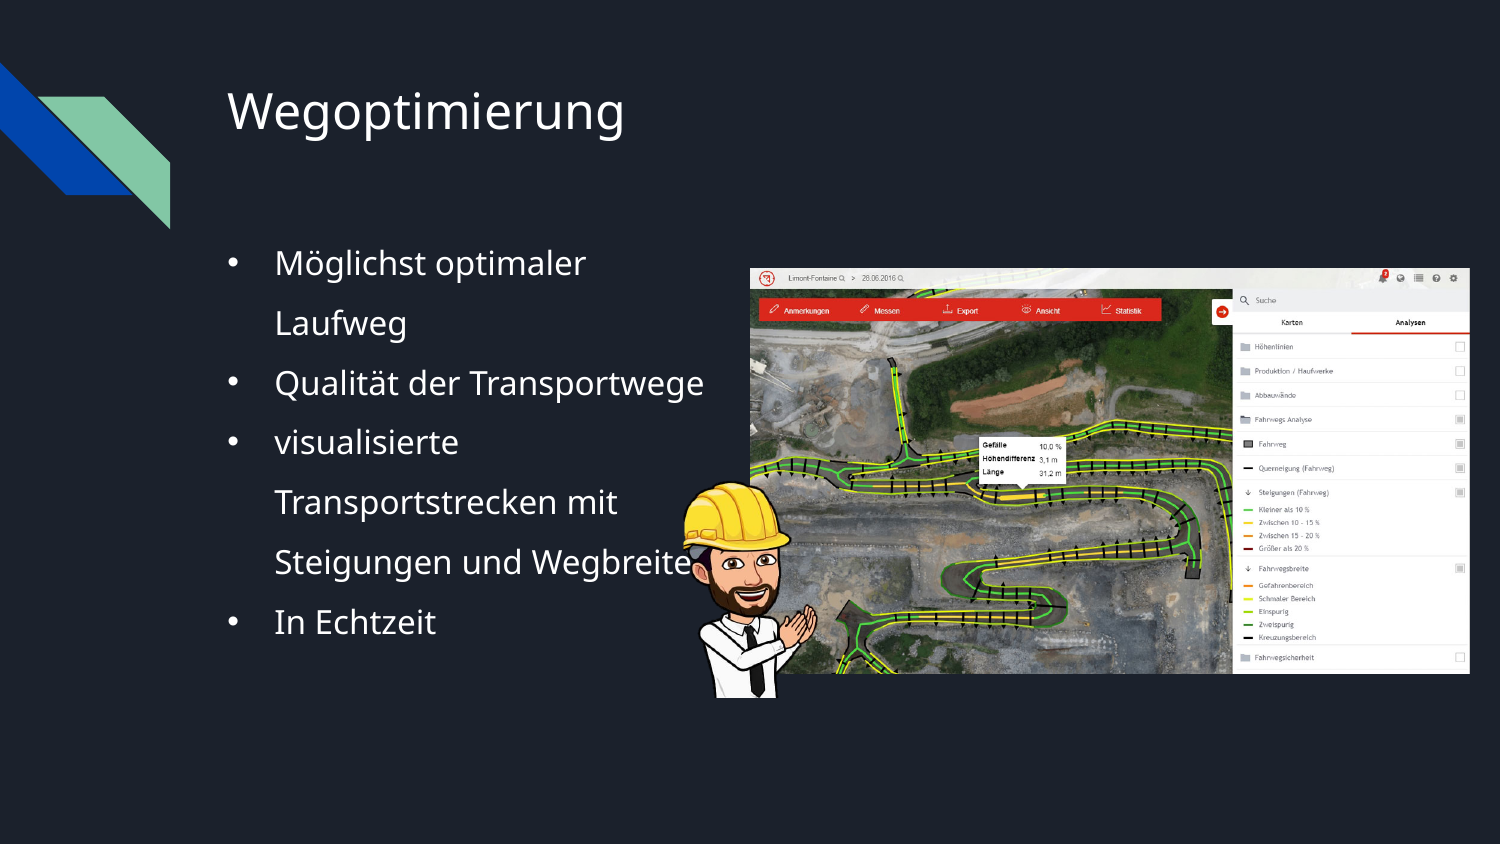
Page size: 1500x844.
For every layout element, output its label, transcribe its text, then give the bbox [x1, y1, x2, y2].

text_box Möglichst optimaler Laufweg Qualität der Transportwege visualisierte Transportstrecken mit Steigungen und Wegbreiten In Echtzeit [212, 214, 735, 709]
picture [661, 268, 1470, 698]
title Wegoptimierung [212, 64, 1368, 215]
